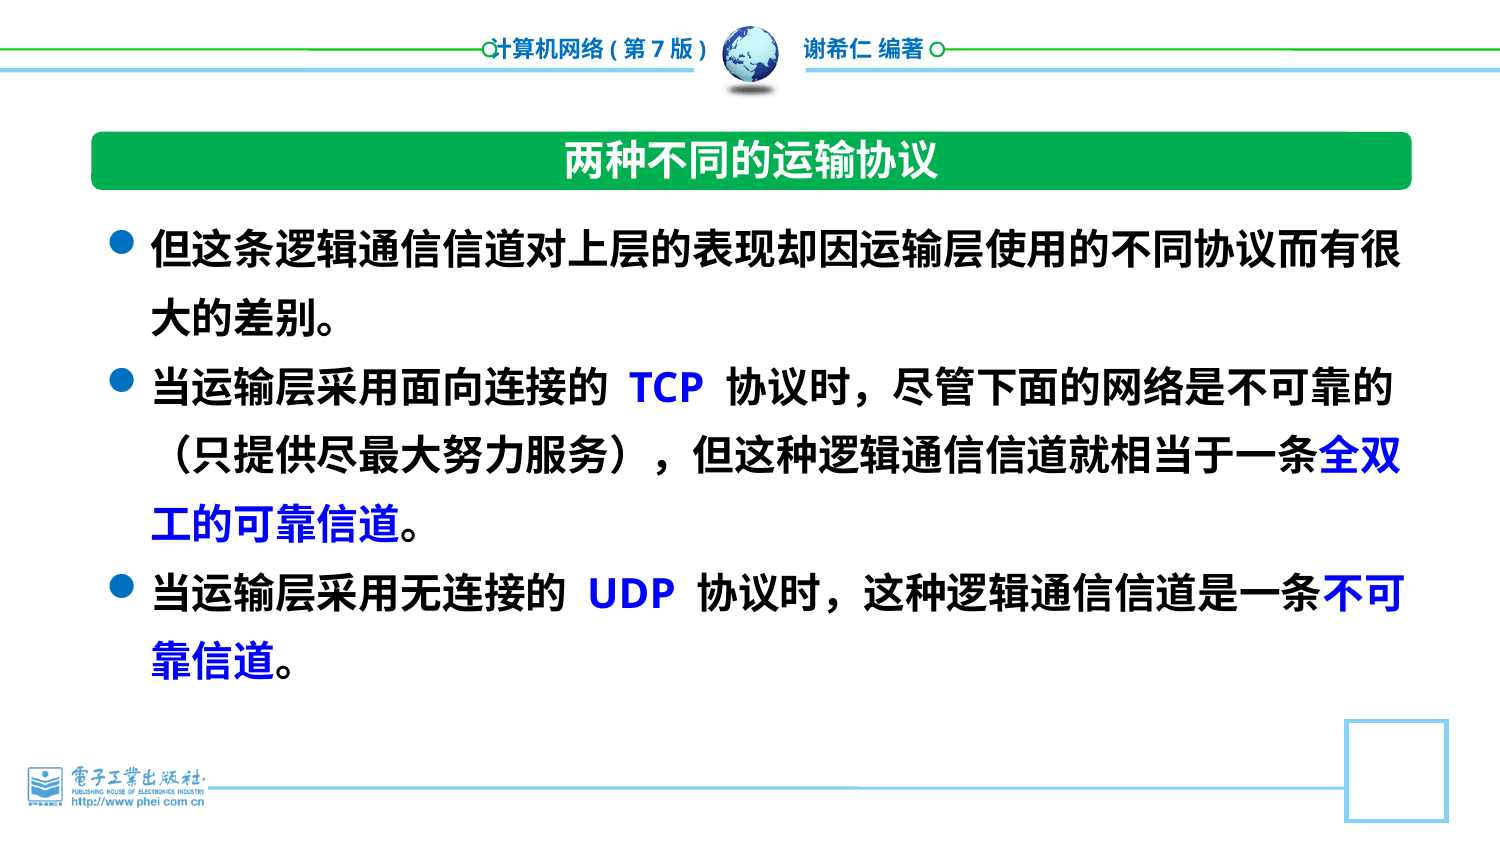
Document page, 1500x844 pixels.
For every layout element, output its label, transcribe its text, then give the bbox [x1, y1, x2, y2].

text_box [955, 131, 1412, 190]
picture [720, 24, 780, 100]
text_box 两种不同的运输协议 [548, 126, 955, 192]
text_box 但这条逻辑通信信道对上层的表现却因运输层使用的不同协议而有很大的差别。 当运输层采用面向连接的 TCP 协议时，尽管下面的网络是不可靠的（只提供尽最大努力服务），但这种逻辑通信信道就相当于一条全双工的可靠信道。 当运输层采用无连接的 UDP 协议时，这种逻辑通信信道是一条不可靠信道。 [91, 196, 1434, 693]
text_box [91, 131, 548, 190]
picture [23, 764, 208, 809]
